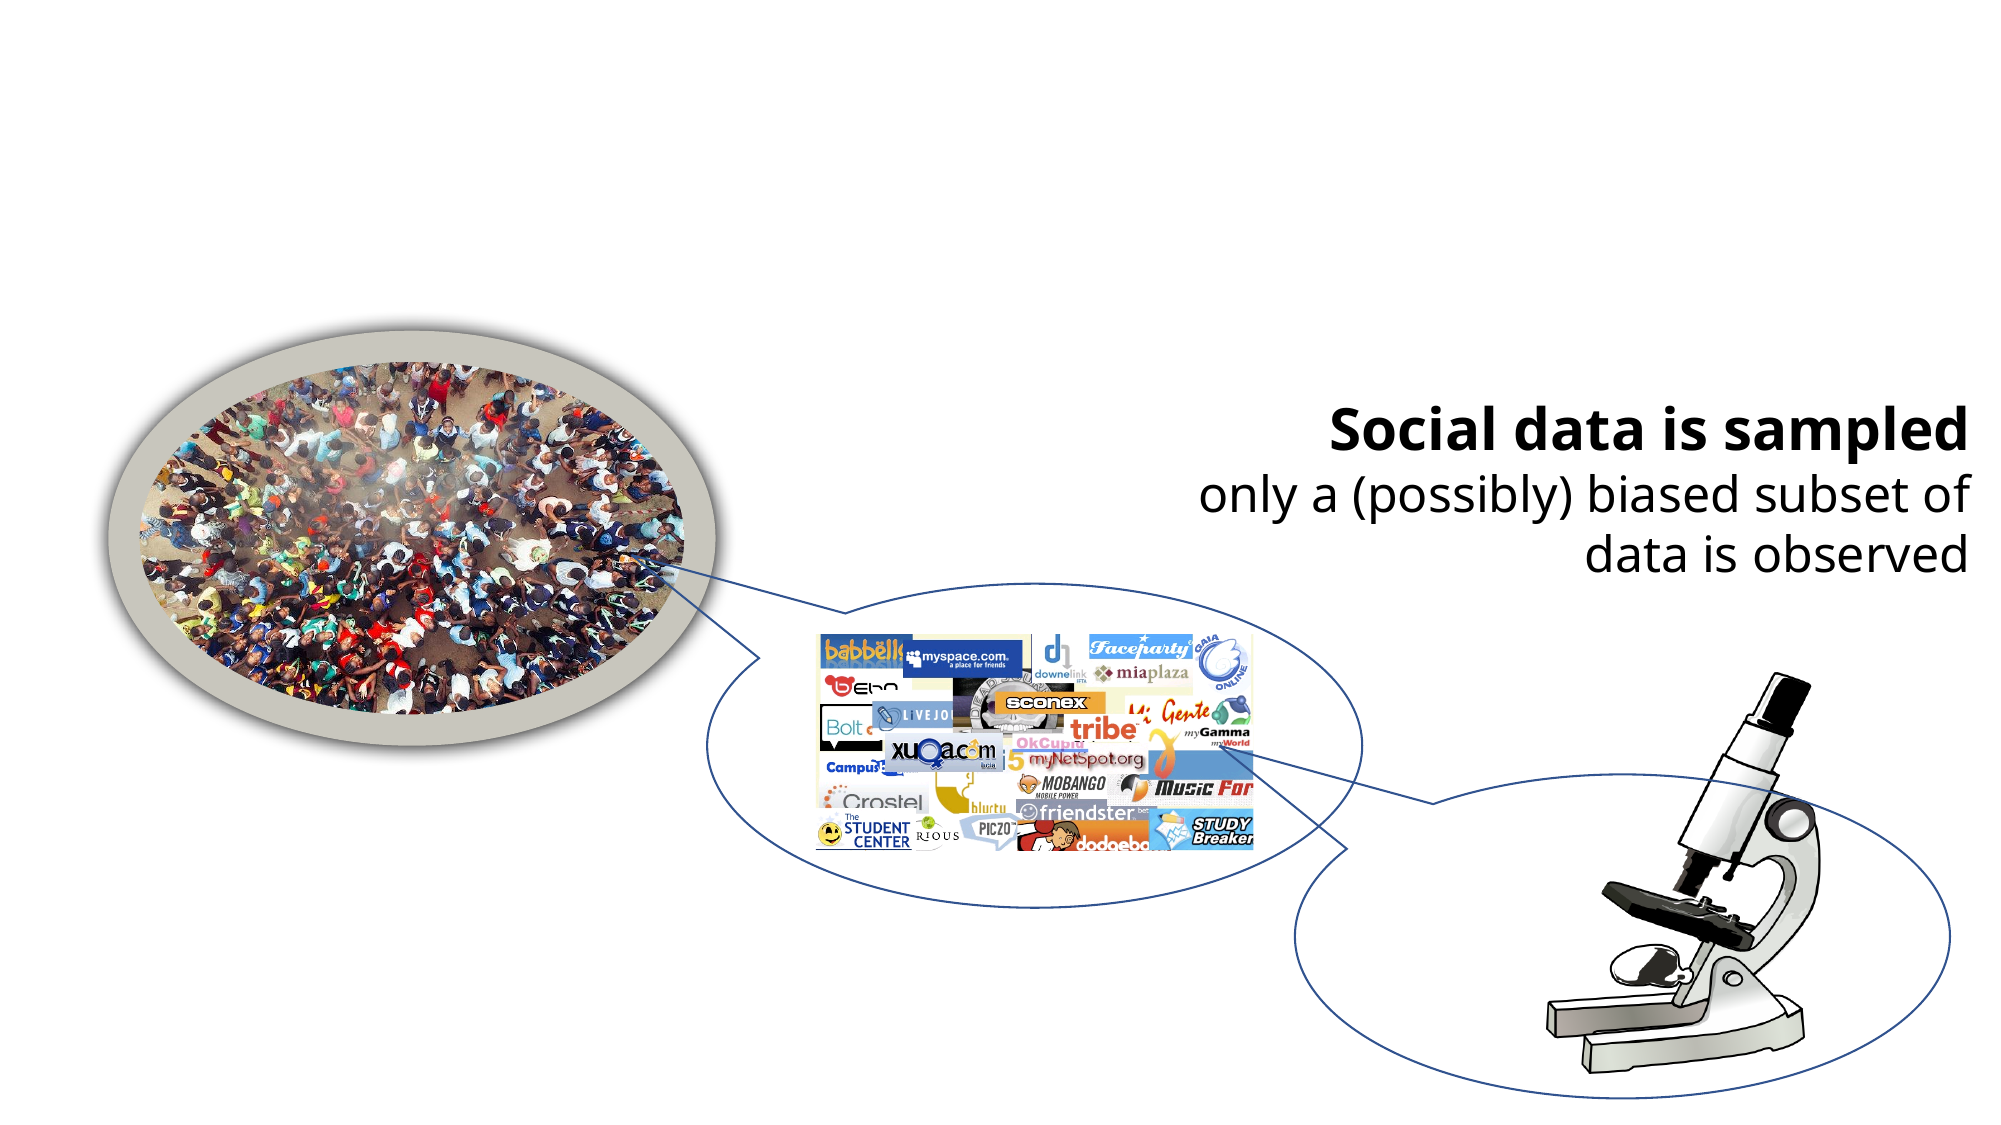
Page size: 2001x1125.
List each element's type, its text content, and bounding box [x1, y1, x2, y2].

text_box [705, 575, 1363, 908]
text_box [1257, 756, 1762, 1099]
picture [815, 634, 1254, 851]
text_box Social data is sampled only a (possibly) biased subset of data is observed [1079, 385, 1986, 590]
text_box [1826, 809, 1951, 1064]
picture [1546, 672, 1822, 1075]
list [123, 346, 701, 731]
